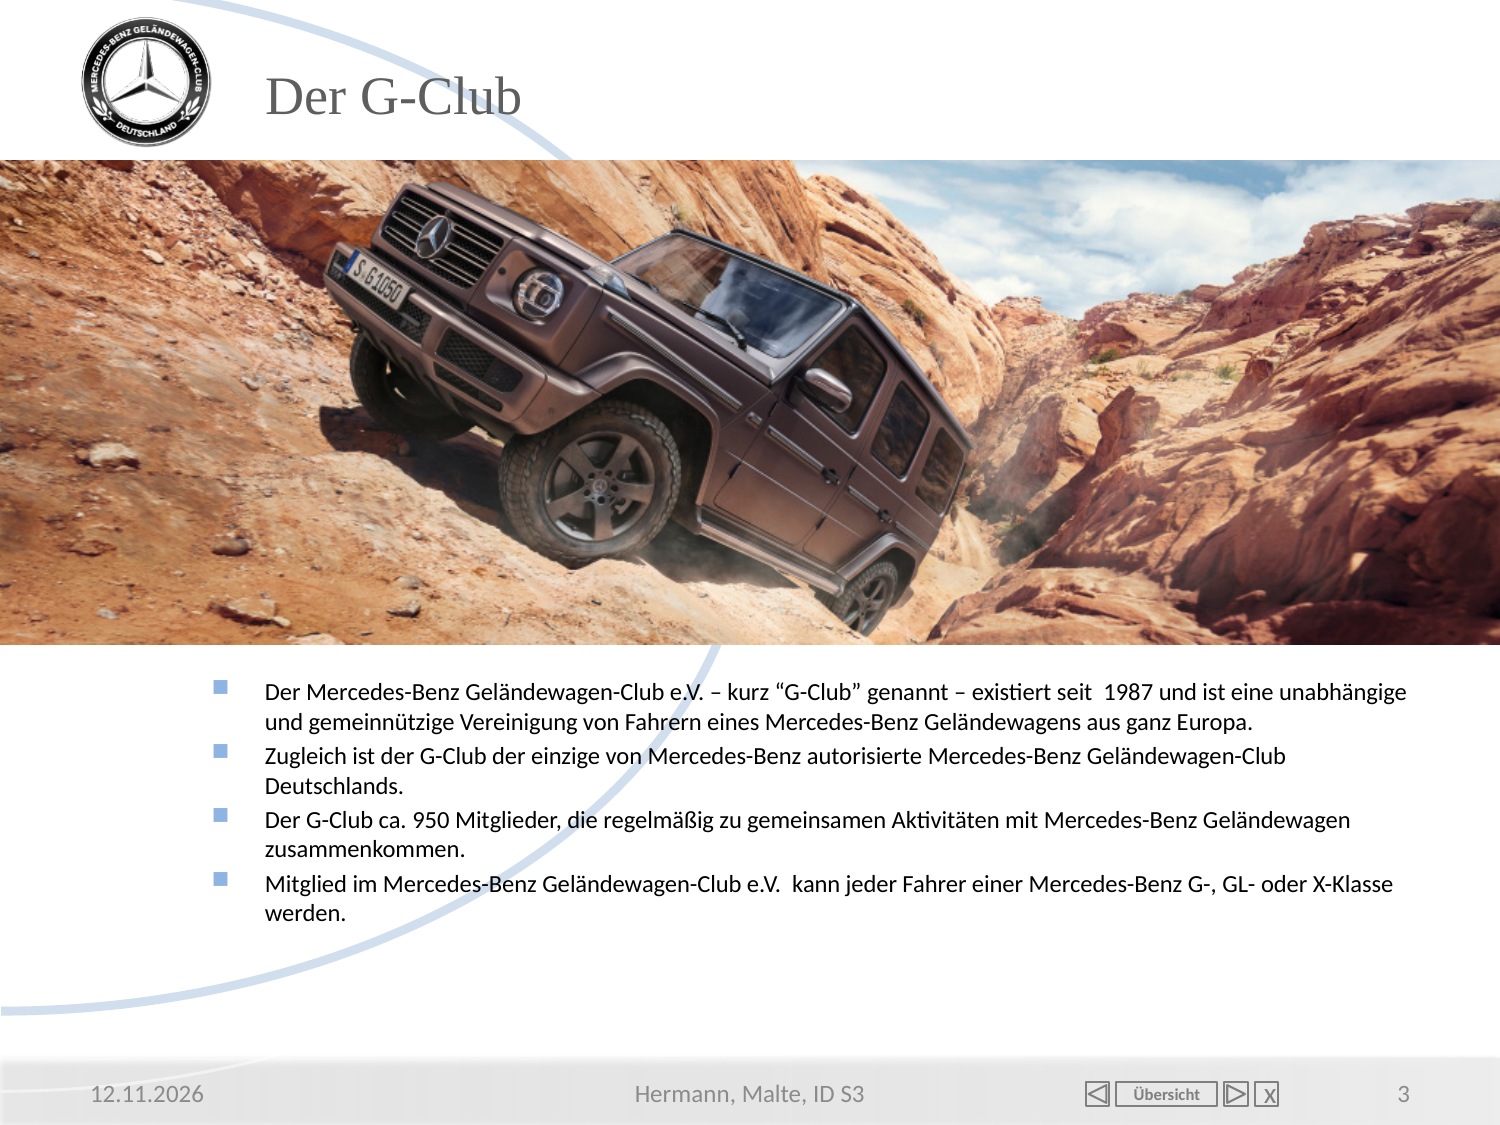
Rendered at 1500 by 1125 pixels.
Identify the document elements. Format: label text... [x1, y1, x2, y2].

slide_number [75, 1062, 425, 1123]
footer Hermann, Malte, ID S3 [512, 1062, 988, 1123]
list Der Mercedes-Benz Geländewagen-Club e.V. – kurz “G-Club” genannt – existiert seit 1987 und ist eine unabhängige und gemeinnützige Vereinigung von Fahrern eines Mercedes-Benz Geländewagens aus ganz Europa. Zugleich ist der G-Club der einzige von Mercedes-Benz autorisierte Mercedes-Benz Geländewagen-Club Deutschlands. Der G-Club ca. 950 Mitglieder, die regelmäßig zu gemeinsamen Aktivitäten mit Mercedes-Benz Geländewagen zusammenkommen. Mitglied im Mercedes-Benz Geländewagen-Club e.V. kann jeder Fahrer einer Mercedes-Benz G-, GL- oder X-Klasse werden. [196, 668, 1425, 941]
picture [0, 13, 1500, 645]
slide_number 3 [1074, 1062, 1425, 1123]
title Der G-Club [265, 19, 1500, 160]
